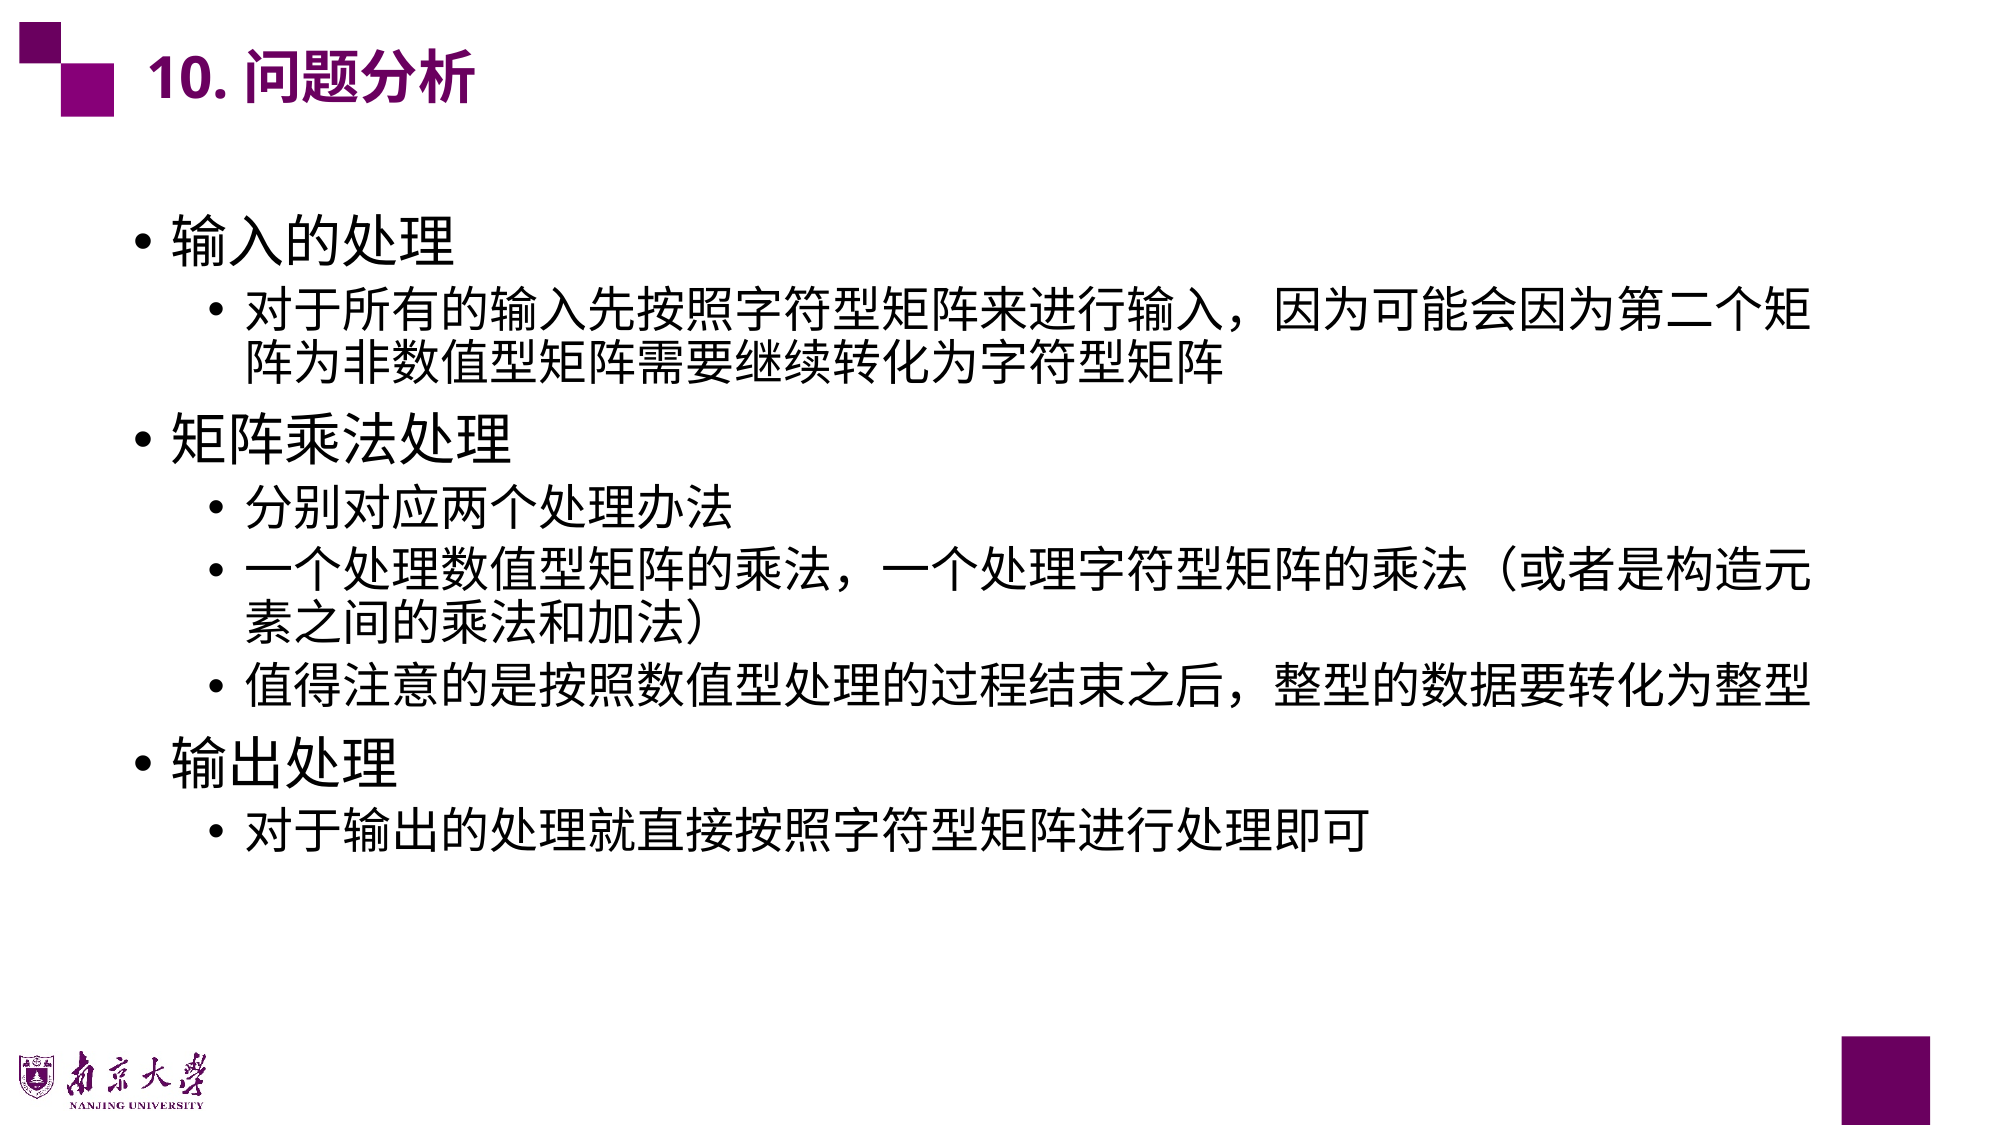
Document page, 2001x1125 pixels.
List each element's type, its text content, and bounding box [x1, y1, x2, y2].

text_box 10.问题分析 [131, 33, 1465, 119]
picture [19, 1051, 206, 1111]
text_box 输入的处理 对于所有的输入先按照字符型矩阵来进行输入，因为可能会因为第二个矩阵为非数值型矩阵需要继续转化为字符型矩阵 矩阵乘法处理 分别对应两个处理办法 一个处理数值型矩阵的乘法，一个处理字符型矩阵的乘法（或者是构造元素之间的乘法和加法） 值得注意的是按照数值型处理的过程结束之后，整型的数据要转化为整型 输出处理 对于输出的处理就直接按照字符型矩阵进行处理即可 [119, 205, 1845, 920]
